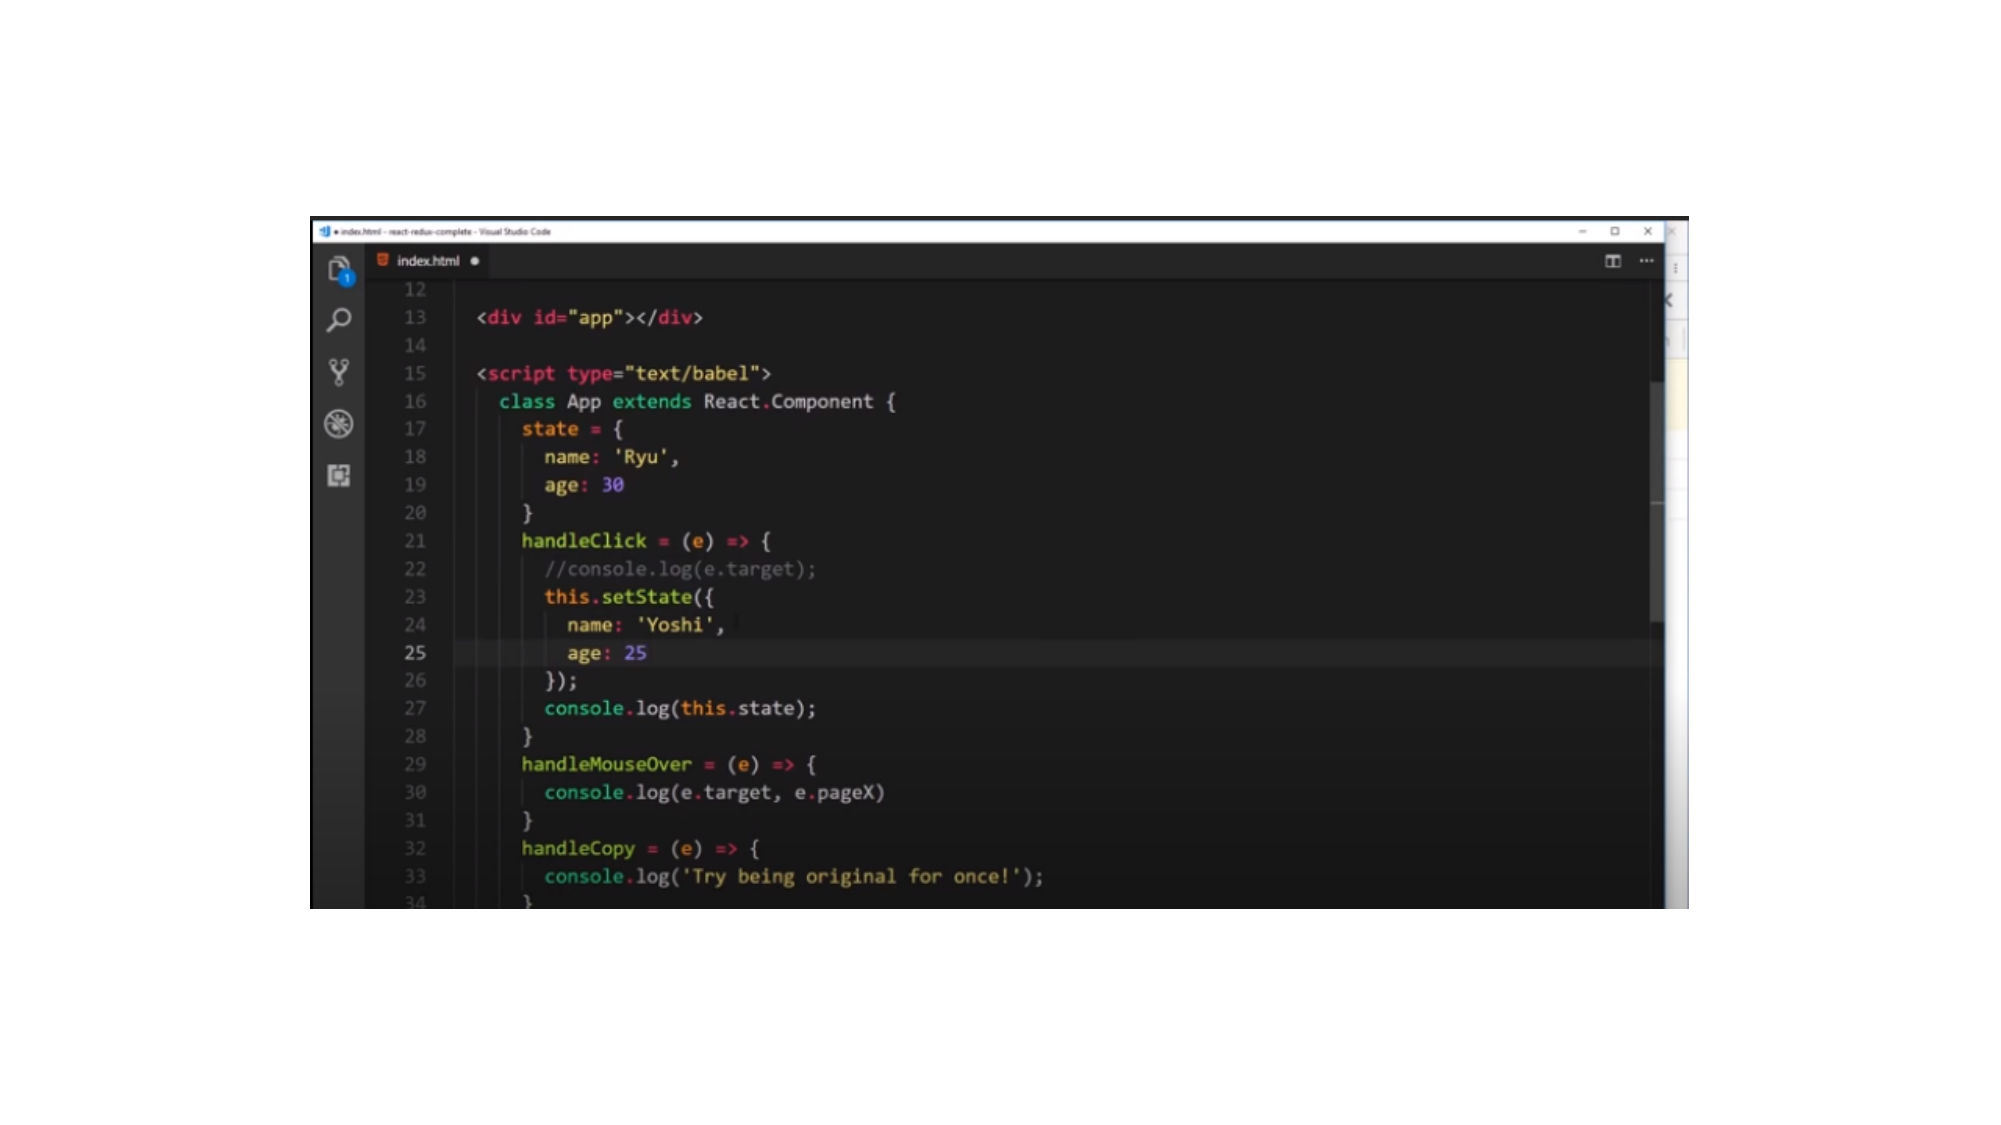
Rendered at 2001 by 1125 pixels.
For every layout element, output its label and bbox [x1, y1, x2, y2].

picture [310, 216, 1690, 909]
